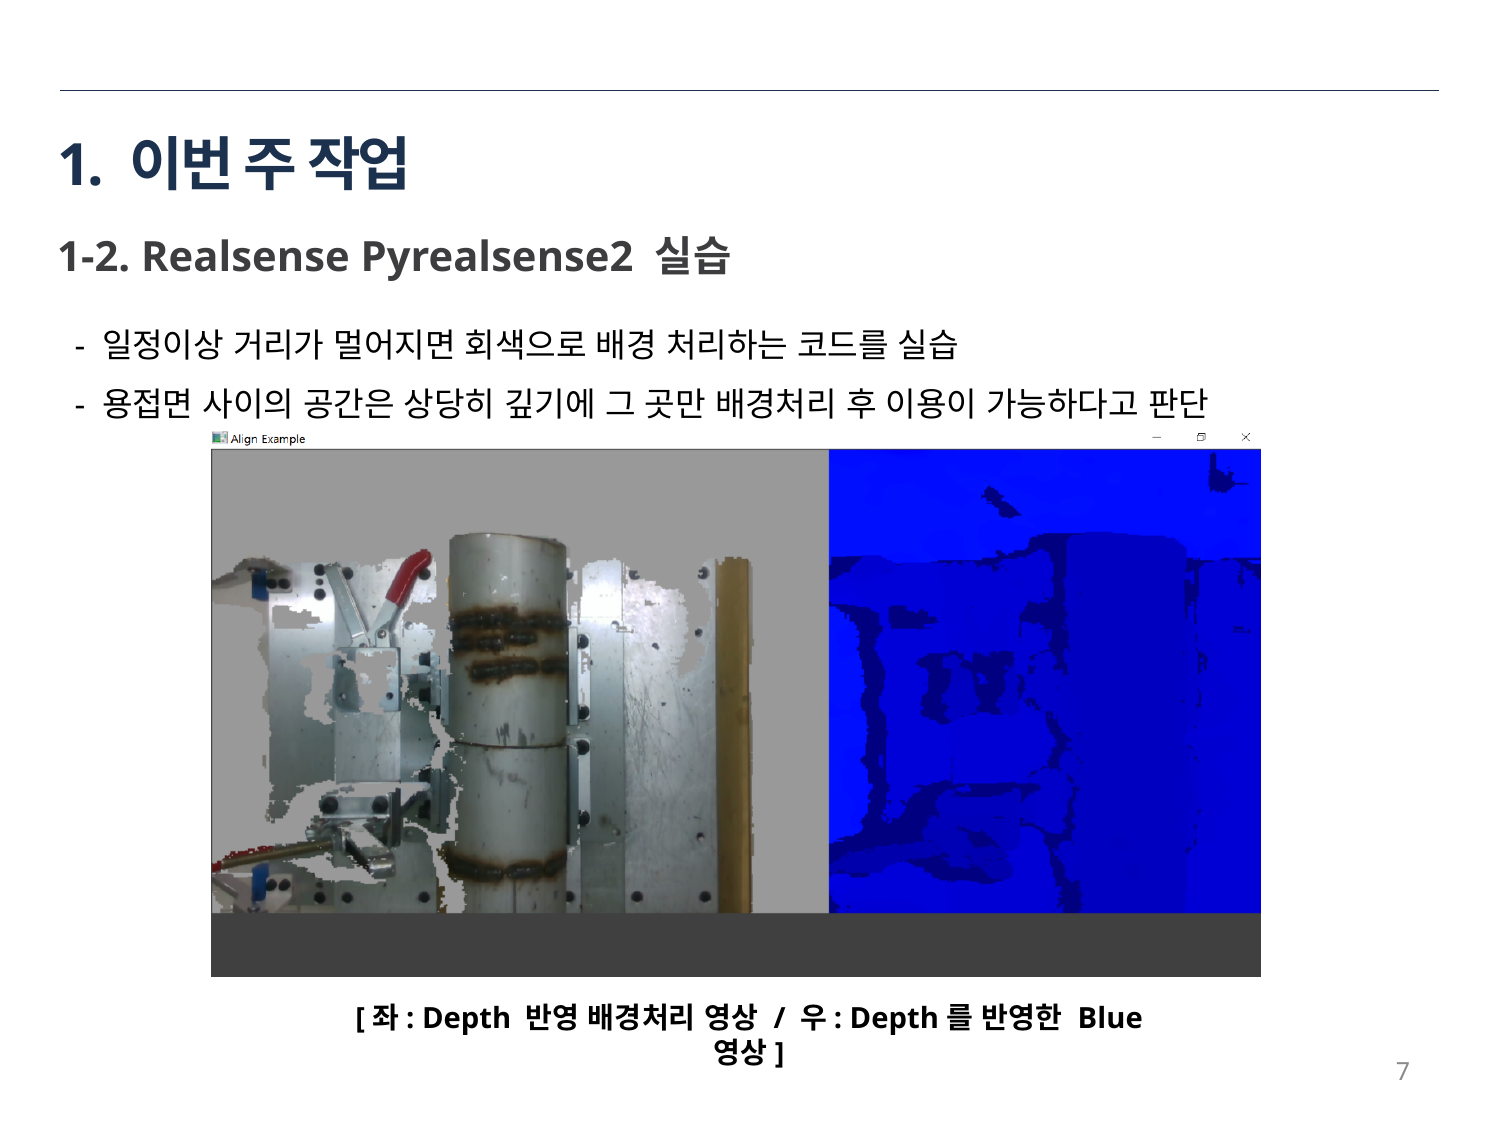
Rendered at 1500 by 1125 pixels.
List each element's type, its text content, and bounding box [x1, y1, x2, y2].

text_box [좌: Depth 반영 배경처리 영상 / 우: Depth를 반영한 Blue 영상] [325, 992, 1174, 1077]
picture [210, 425, 1261, 977]
text_box - 일정이상 거리가 멀어지면 회색으로 배경 처리하는 코드를 실습 - 용접면 사이의 공간은 상당히 깊기에 그 곳만 배경처리 후 이용이 가능하다고 판단 [59, 296, 1441, 431]
text_box 1-2. Realsense Pyrealsense2 실습 [42, 222, 1432, 432]
slide_number 7 [1074, 1042, 1425, 1103]
title 1. 이번 주 작업 [42, 114, 1190, 211]
